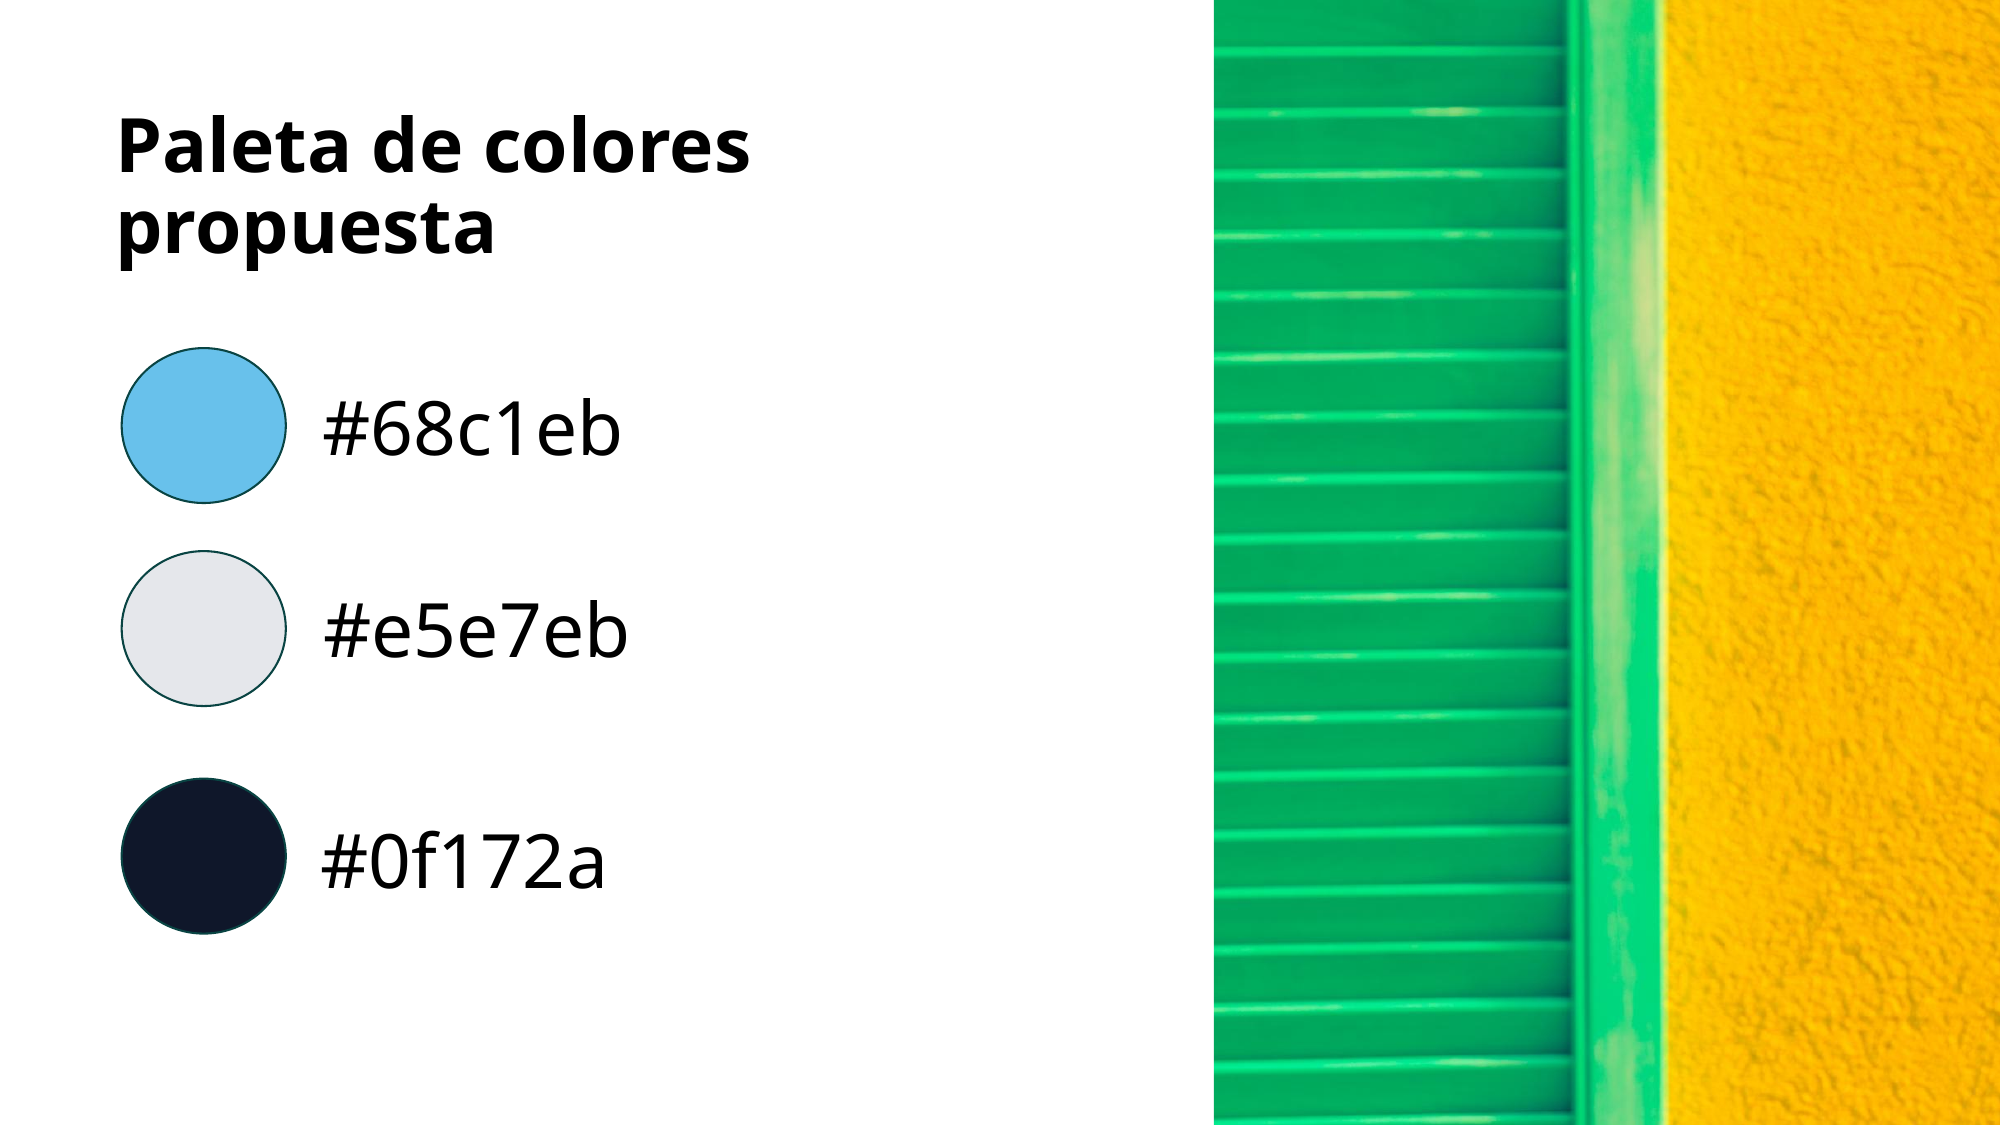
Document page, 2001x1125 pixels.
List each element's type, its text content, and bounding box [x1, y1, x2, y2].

text_box [100, 299, 1107, 1037]
text_box #0f172a [305, 805, 623, 911]
text_box #68c1eb [307, 372, 640, 478]
picture [1213, 0, 2000, 1125]
text_box #e5e7eb [308, 575, 646, 681]
text_box [120, 777, 287, 935]
text_box [120, 347, 287, 505]
title Paleta de colores propuesta [100, 90, 1107, 278]
text_box [120, 550, 287, 708]
